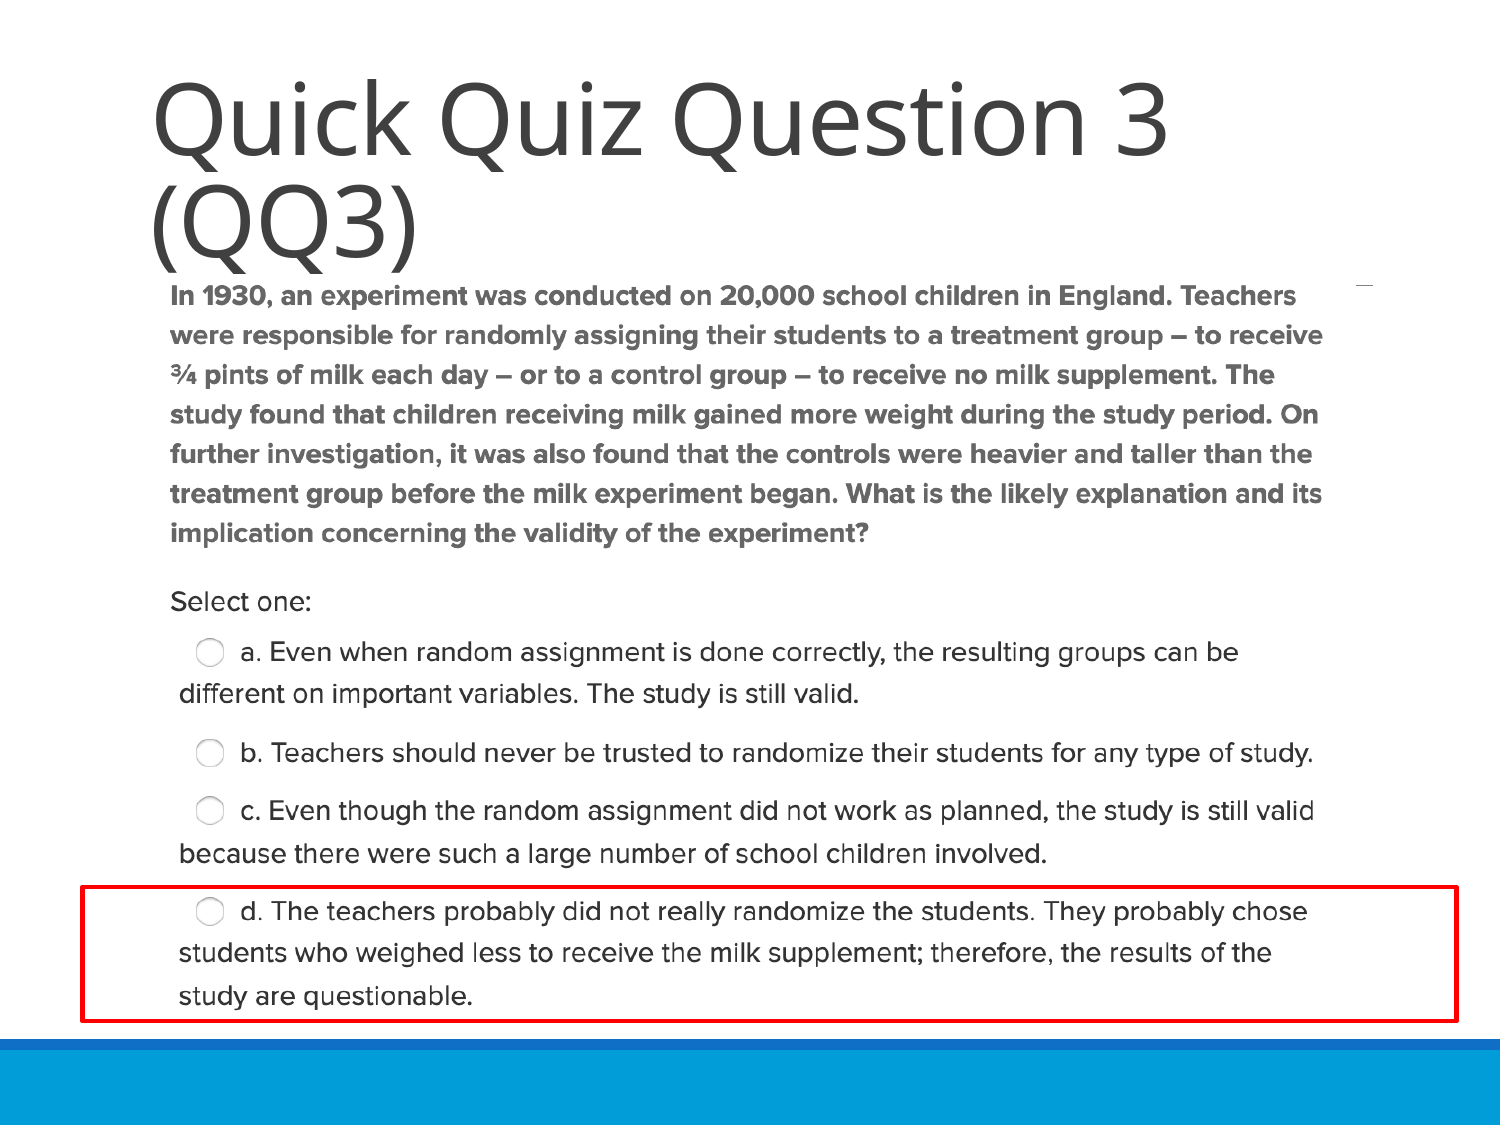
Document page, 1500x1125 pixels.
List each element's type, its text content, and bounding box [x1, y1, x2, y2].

text_box [81, 886, 140, 1022]
text_box [1365, 886, 1458, 1022]
title Quick Quiz Question 3 (QQ3) [135, 47, 1373, 285]
picture [143, 276, 1357, 1038]
